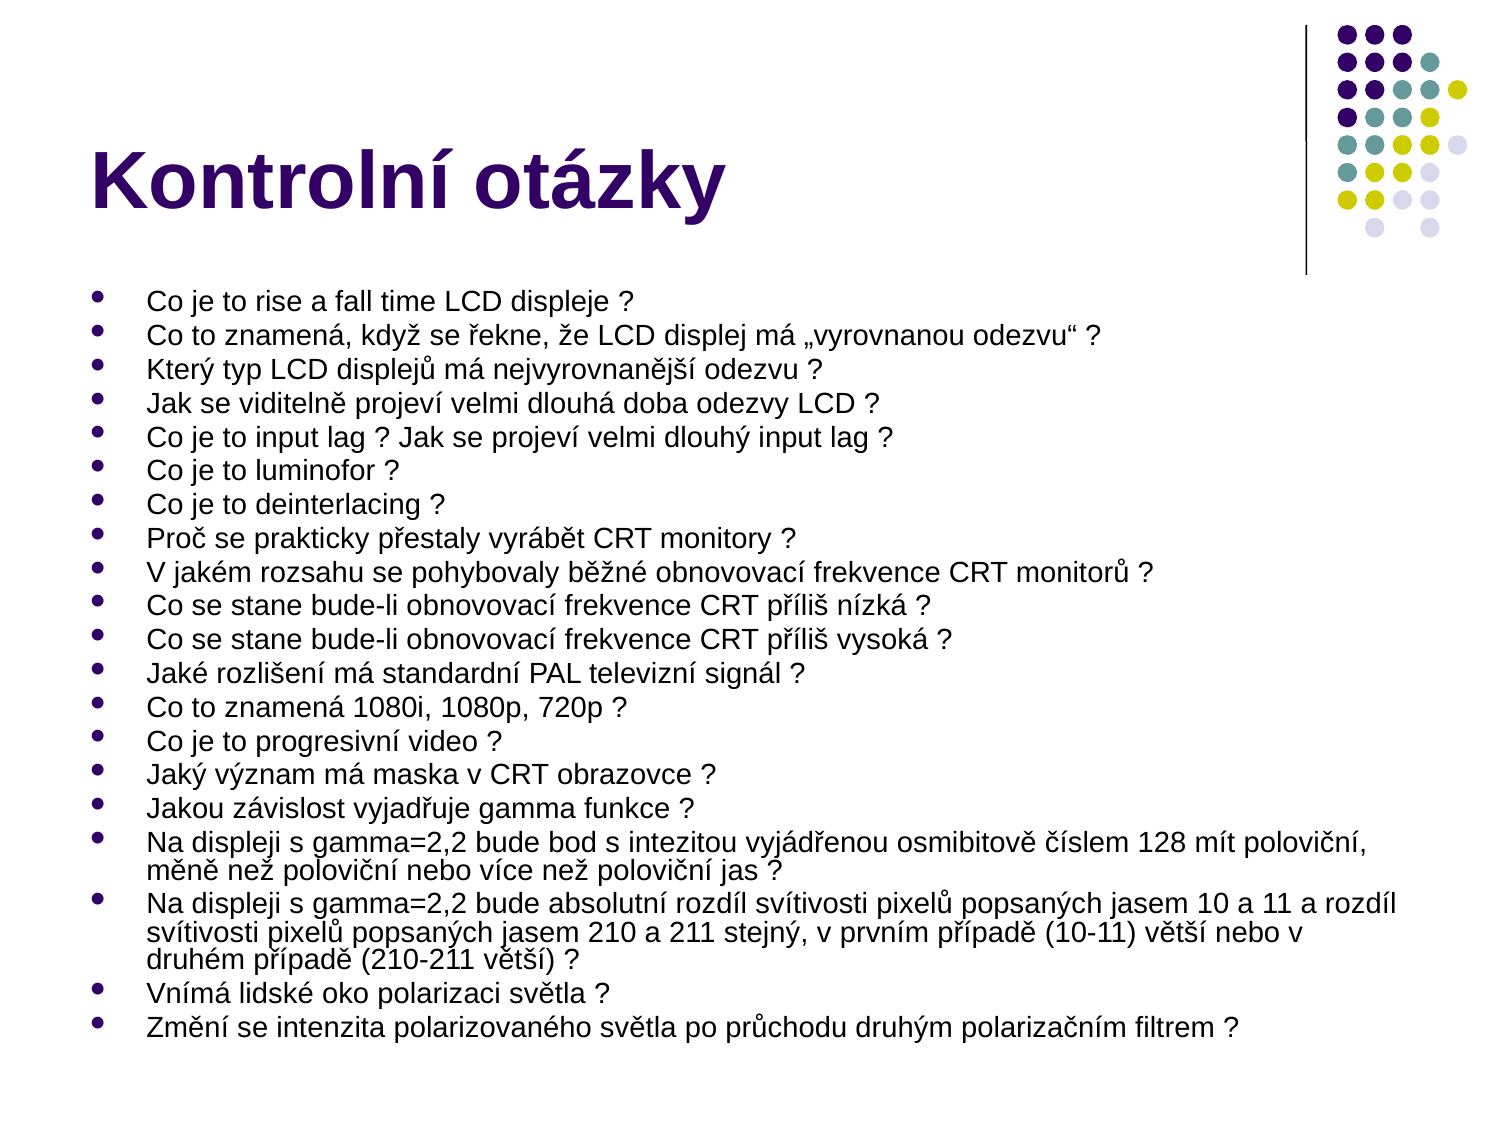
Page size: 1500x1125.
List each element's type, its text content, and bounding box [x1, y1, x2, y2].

title Kontrolní otázky [75, 20, 1313, 233]
list Co je to rise a fall time LCD displeje ? Co to znamená, když se řekne, že LCD displej má „vyrovnanou odezvu“ ? Který typ LCD displejů má nejvyrovnanější odezvu ? Jak se viditelně projeví velmi dlouhá doba odezvy LCD ? Co je to input lag ? Jak se projeví velmi dlouhý input lag ? Co je to luminofor ? Co je to deinterlacing ? Proč se prakticky přestaly vyrábět CRT monitory ? V jakém rozsahu se pohybovaly běžné obnovovací frekvence CRT monitorů ? Co se stane bude-li obnovovací frekvence CRT příliš nízká ? Co se stane bude-li obnovovací frekvence CRT příliš vysoká ? Jaké rozlišení má standardní PAL televizní signál ? Co to znamená 1080i, 1080p, 720p ? Co je to progresivní video ? Jaký význam má maska v CRT obrazovce ? Jakou závislost vyjadřuje gamma funkce ? Na displeji s gamma=2,2 bude bod s intezitou vyjádřenou osmibitově číslem 128 mít poloviční, měně než poloviční nebo více než poloviční jas ? Na displeji s gamma=2,2 bude absolutní rozdíl svítivosti pixelů popsaných jasem 10 a 11 a rozdíl svítivosti pixelů popsaných jasem 210 a 211 stejný, v prvním případě (10-11) větší nebo v druhém případě (210-211 větší) ? Vnímá lidské oko polarizaci světla ? Změní se intenzita polarizovaného světla po průchodu druhým polarizačním filtrem ? [75, 282, 1425, 1006]
